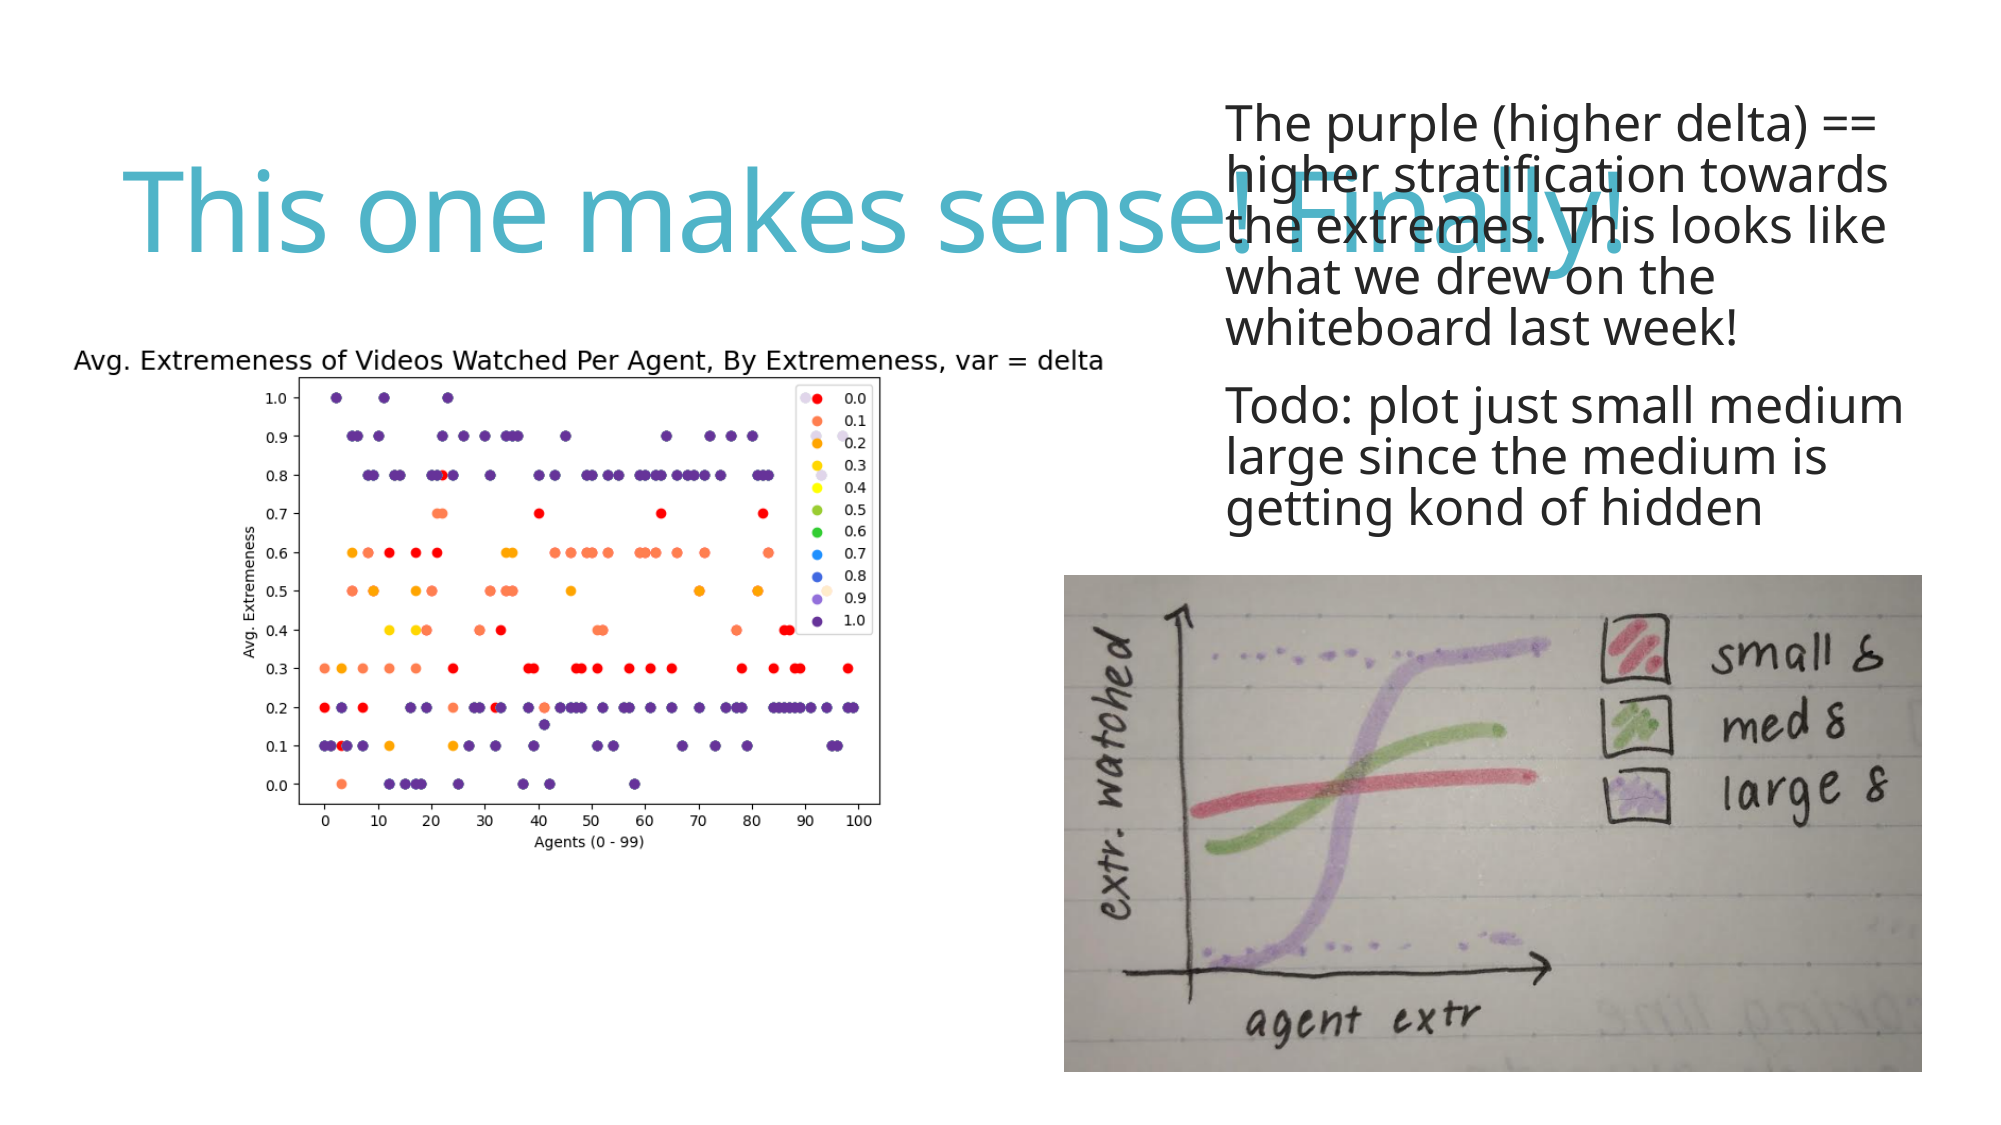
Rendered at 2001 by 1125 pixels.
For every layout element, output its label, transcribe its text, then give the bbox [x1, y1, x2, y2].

title This one makes sense! Finally! [107, 81, 1875, 354]
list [63, 339, 1114, 861]
picture [1064, 575, 1922, 1072]
list The purple (higher delta) == higher stratification towards the extremes. This looks like what we drew on the whiteboard last week! Todo: plot just small medium large since the medium is getting kond of hidden [1195, 93, 1961, 712]
